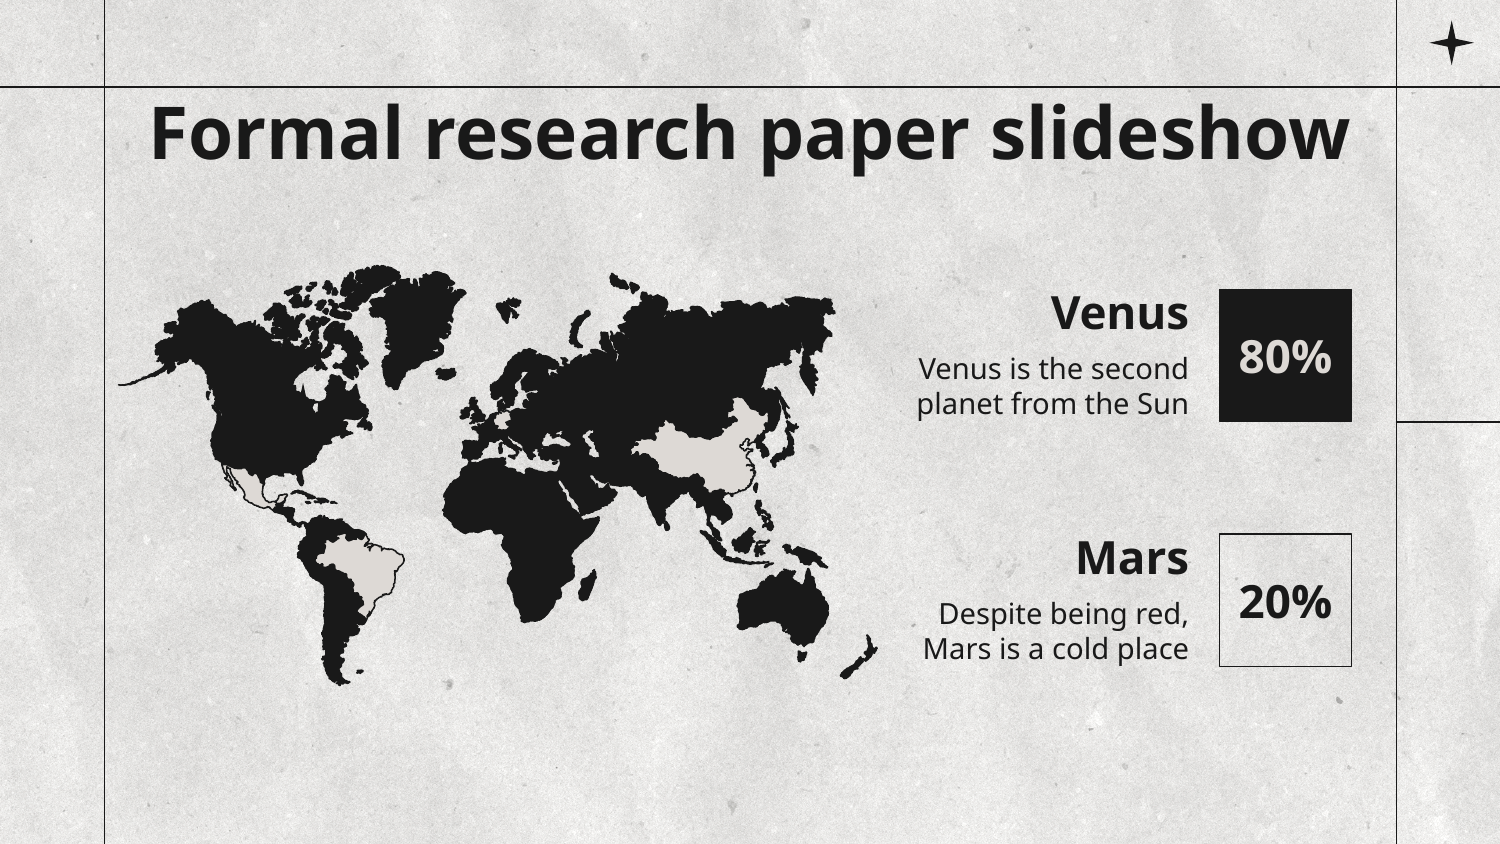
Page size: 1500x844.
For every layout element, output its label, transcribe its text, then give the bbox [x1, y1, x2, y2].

picture [0, 0, 104, 86]
picture [105, 88, 1396, 844]
picture [1397, 0, 1500, 86]
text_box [886, 289, 1352, 430]
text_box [886, 533, 1352, 675]
picture [0, 88, 104, 844]
picture [1397, 88, 1500, 421]
picture [105, 0, 1396, 86]
title Formal research paper slideshow [118, 86, 1382, 189]
picture [1397, 423, 1500, 844]
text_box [118, 265, 878, 686]
